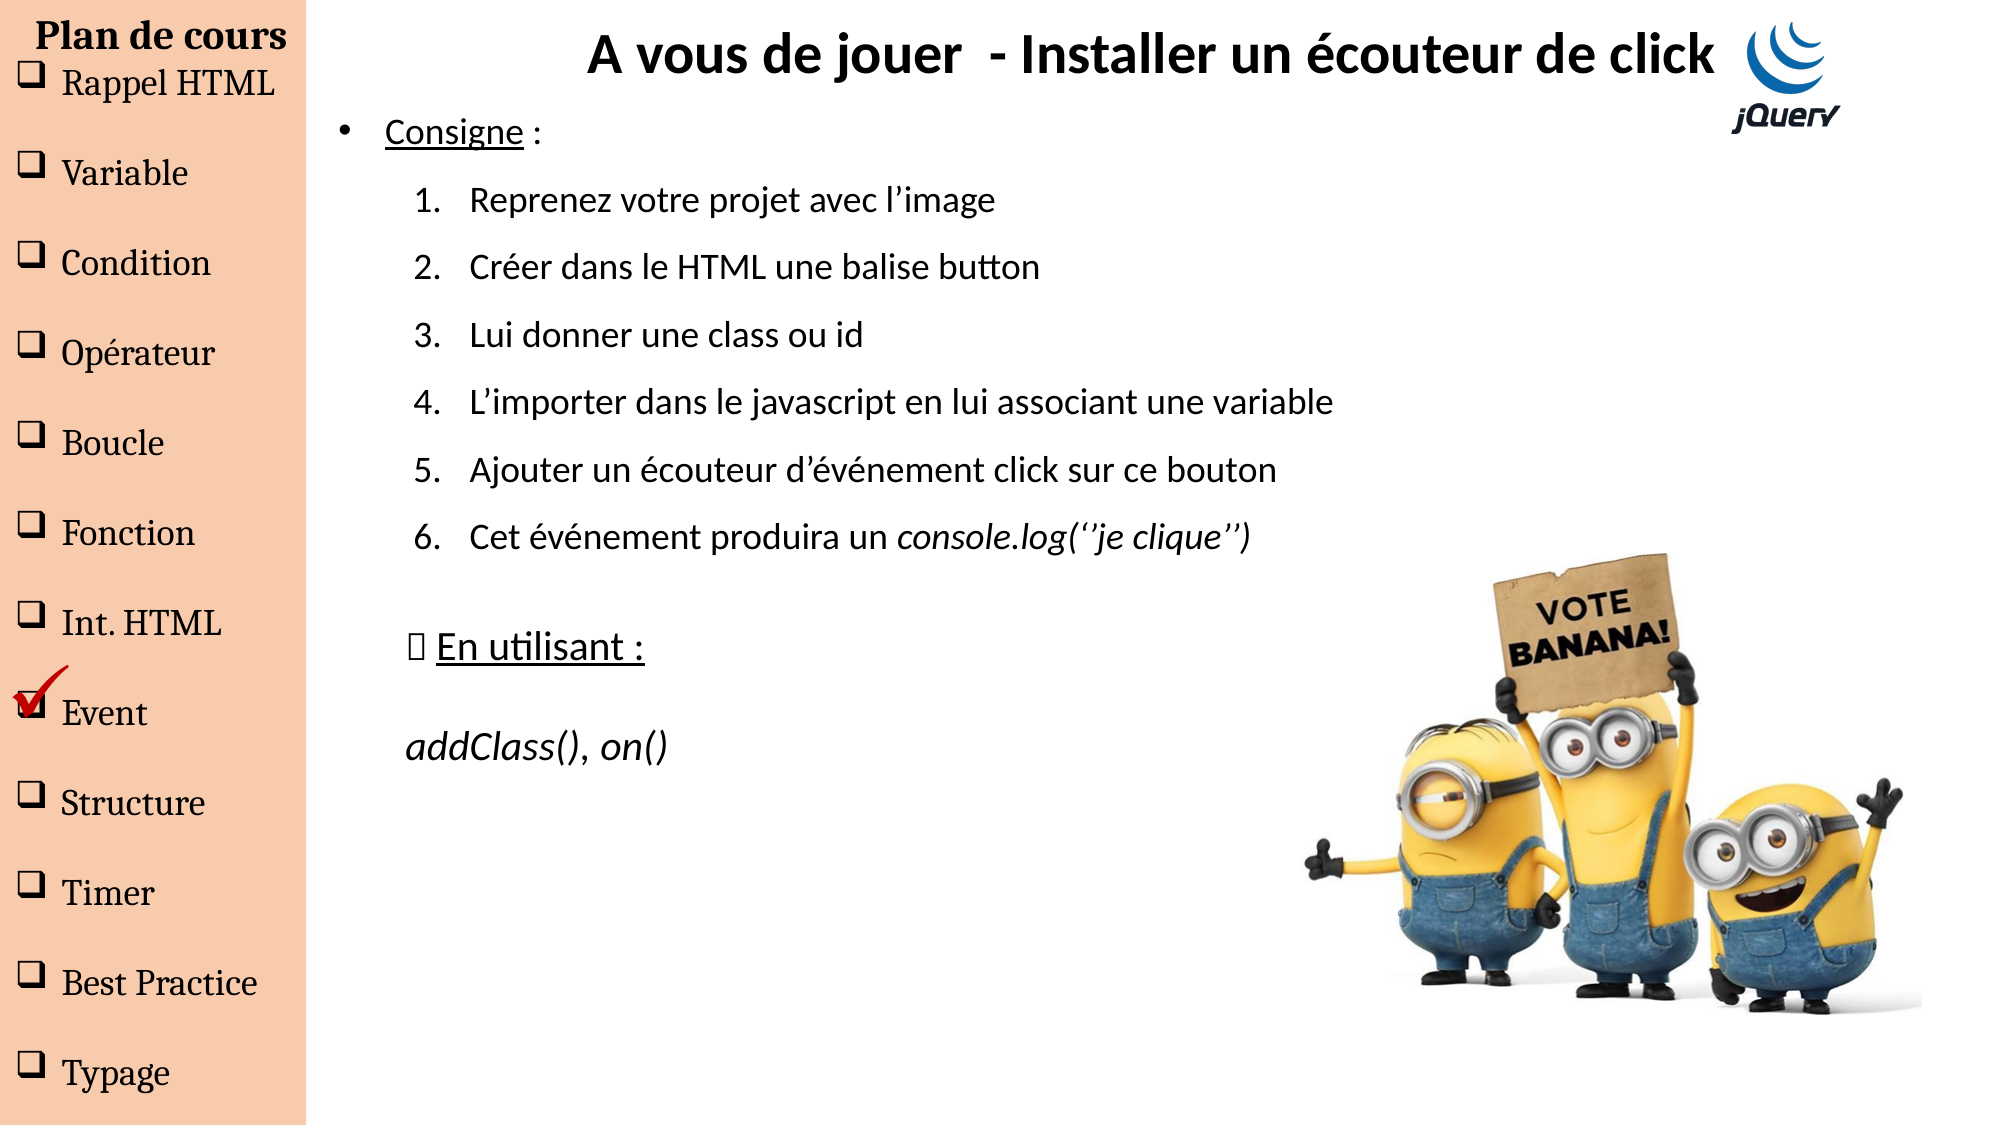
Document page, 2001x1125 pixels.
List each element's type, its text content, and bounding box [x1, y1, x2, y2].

text_box  En utilisant : addClass(), on() [390, 611, 1019, 777]
text_box A vous de jouer - Installer un écouteur de click [303, 7, 2000, 93]
picture [1729, 20, 1843, 134]
text_box [0, 652, 200, 768]
picture [1296, 552, 1922, 1016]
text_box Consigne : Reprenez votre projet avec l’image Créer dans le HTML une balise button Lui donner une class ou id L’importer dans le javascript en lui associant une variable Ajouter un écouteur d’événement click sur ce bouton Cet événement produira un console.log(‘’je clique’’) [323, 99, 1558, 565]
